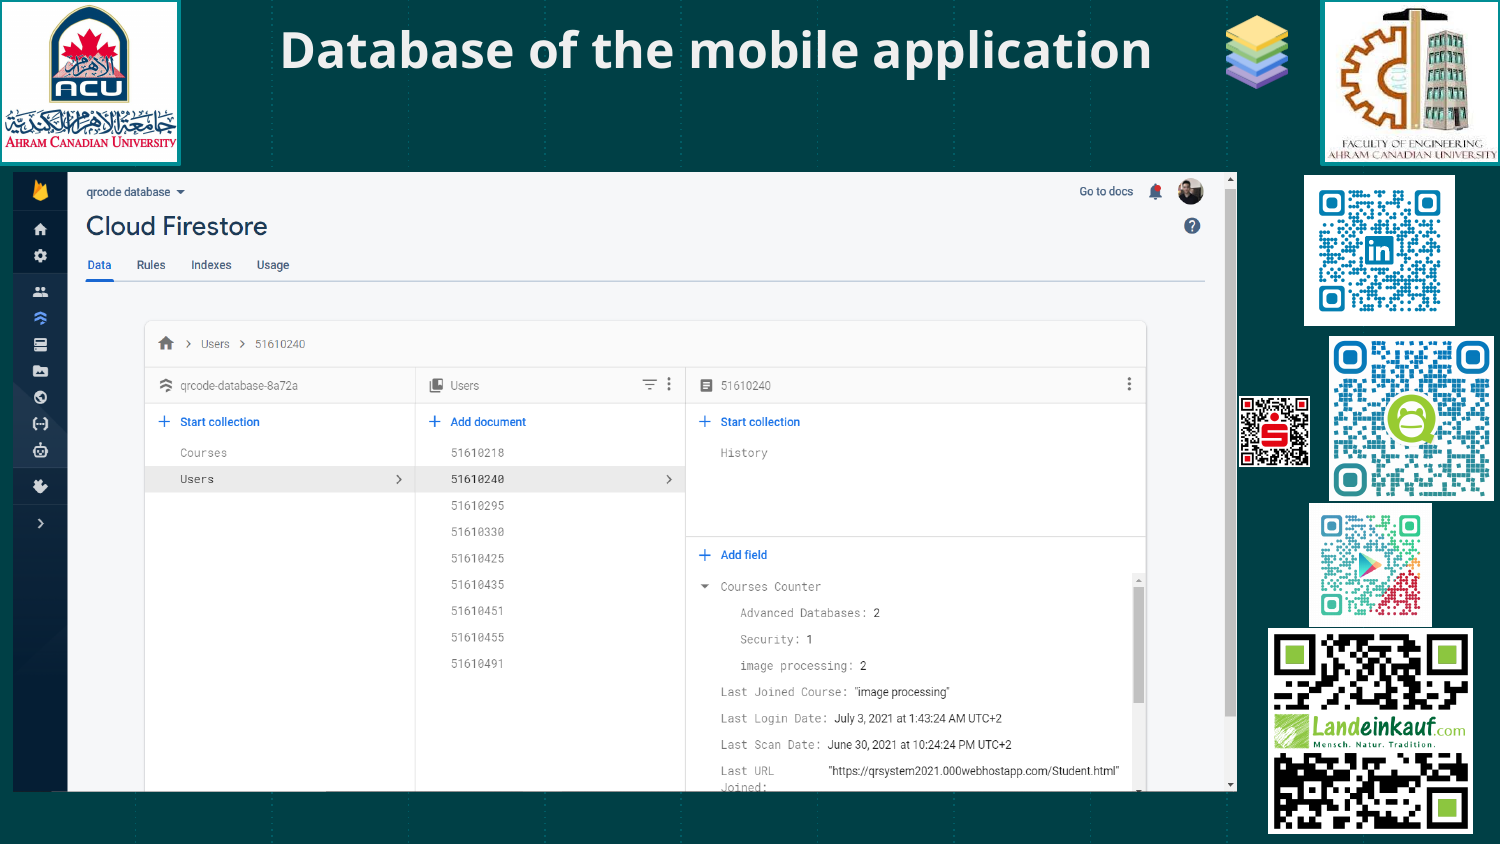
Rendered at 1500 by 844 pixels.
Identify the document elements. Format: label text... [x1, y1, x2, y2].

title Database of the mobile application [264, 22, 1223, 94]
picture [1304, 175, 1455, 326]
picture [1268, 628, 1473, 834]
picture [1309, 503, 1432, 627]
picture [1226, 15, 1288, 89]
picture [1329, 336, 1494, 501]
picture [2, 2, 177, 162]
picture [1325, 2, 1498, 162]
picture [1239, 396, 1310, 467]
picture [13, 172, 1237, 792]
